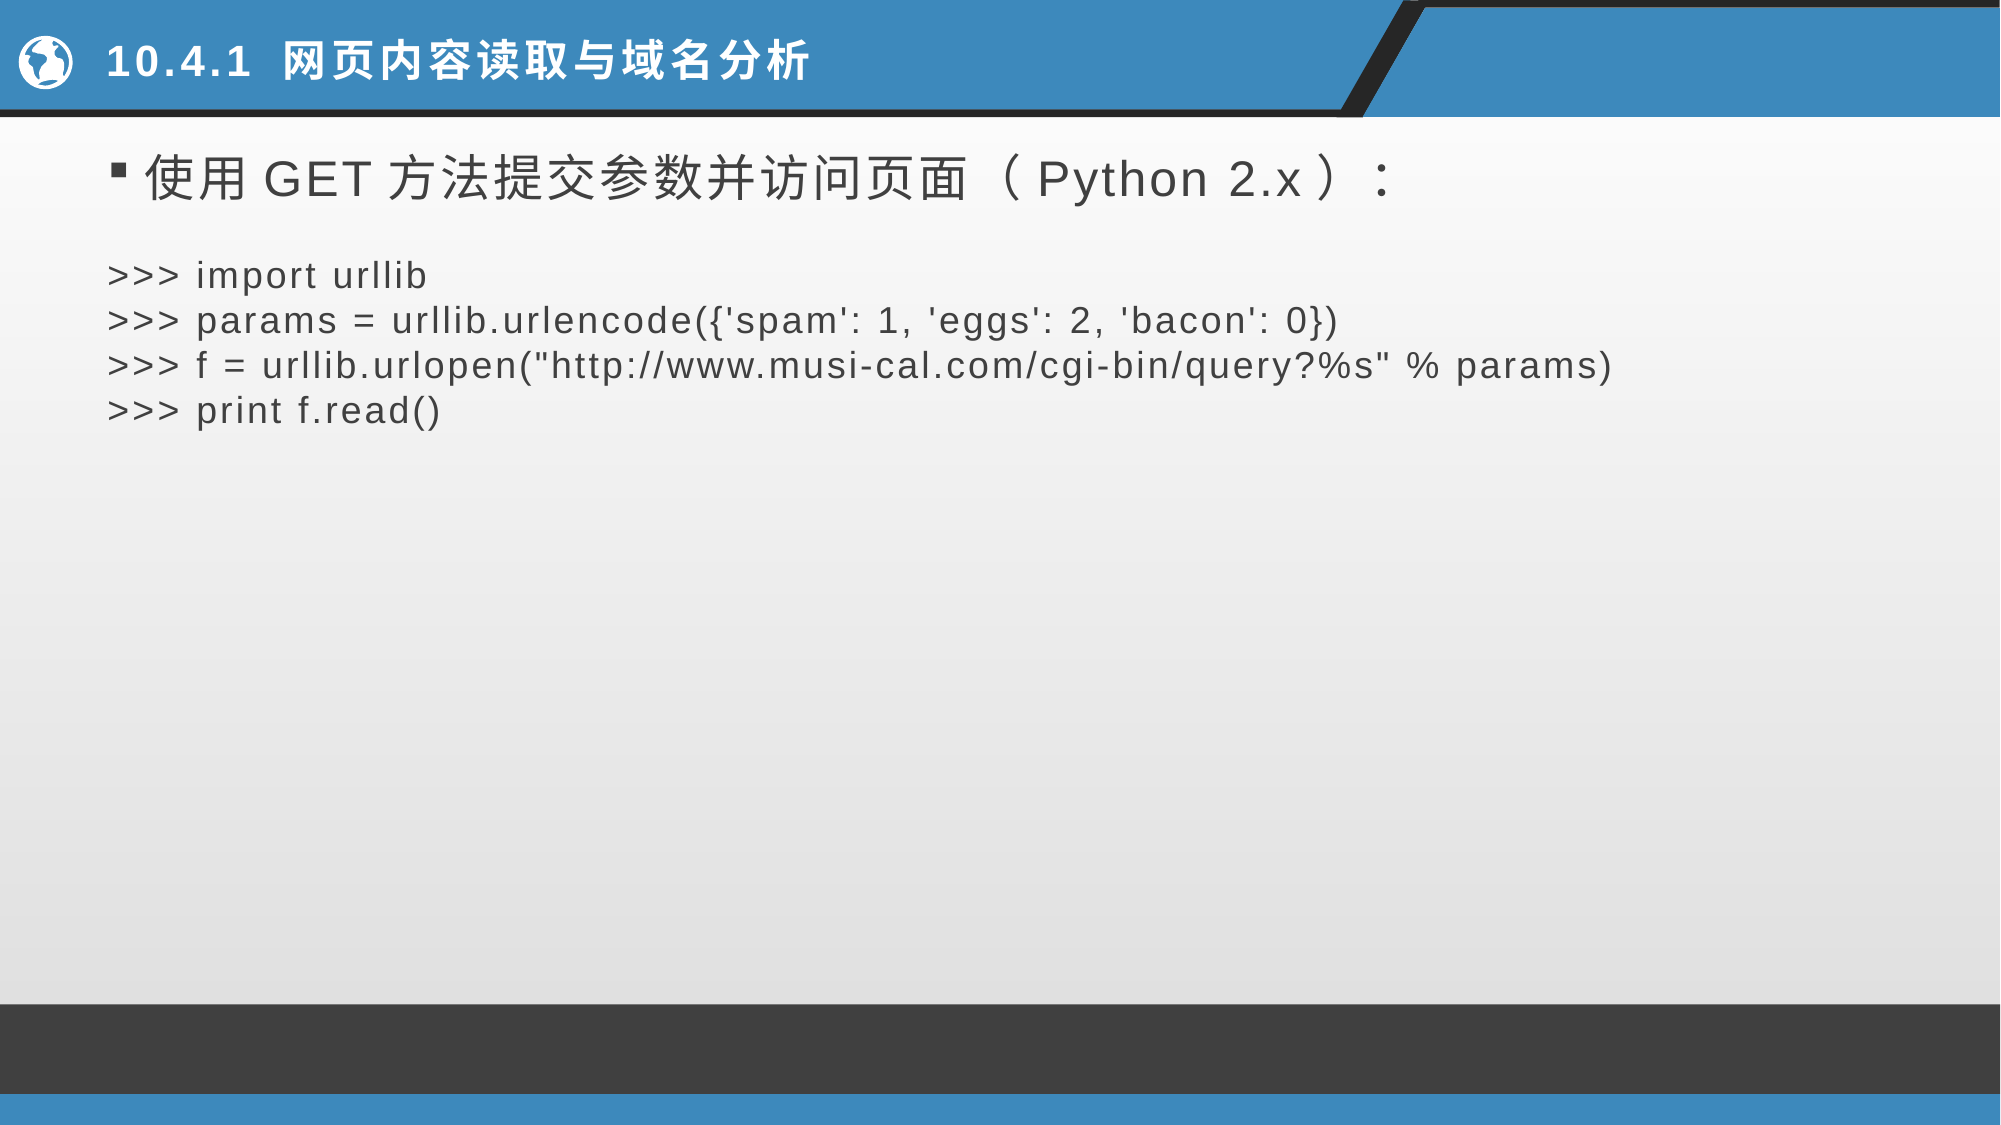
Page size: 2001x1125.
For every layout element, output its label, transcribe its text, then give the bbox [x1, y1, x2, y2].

list 使用GET方法提交参数并访问页面（Python 2.x）： >>> import urllib >>> params = urllib.urlencode({'spam': 1, 'eggs': 2, 'bacon': 0}) >>> f = urllib.urlopen("http://www.musi-cal.com/cgi-bin/query?%s" % params) >>> print f.read() [90, 146, 1921, 976]
title 10.4.1 网页内容读取与域名分析 [90, 0, 977, 146]
